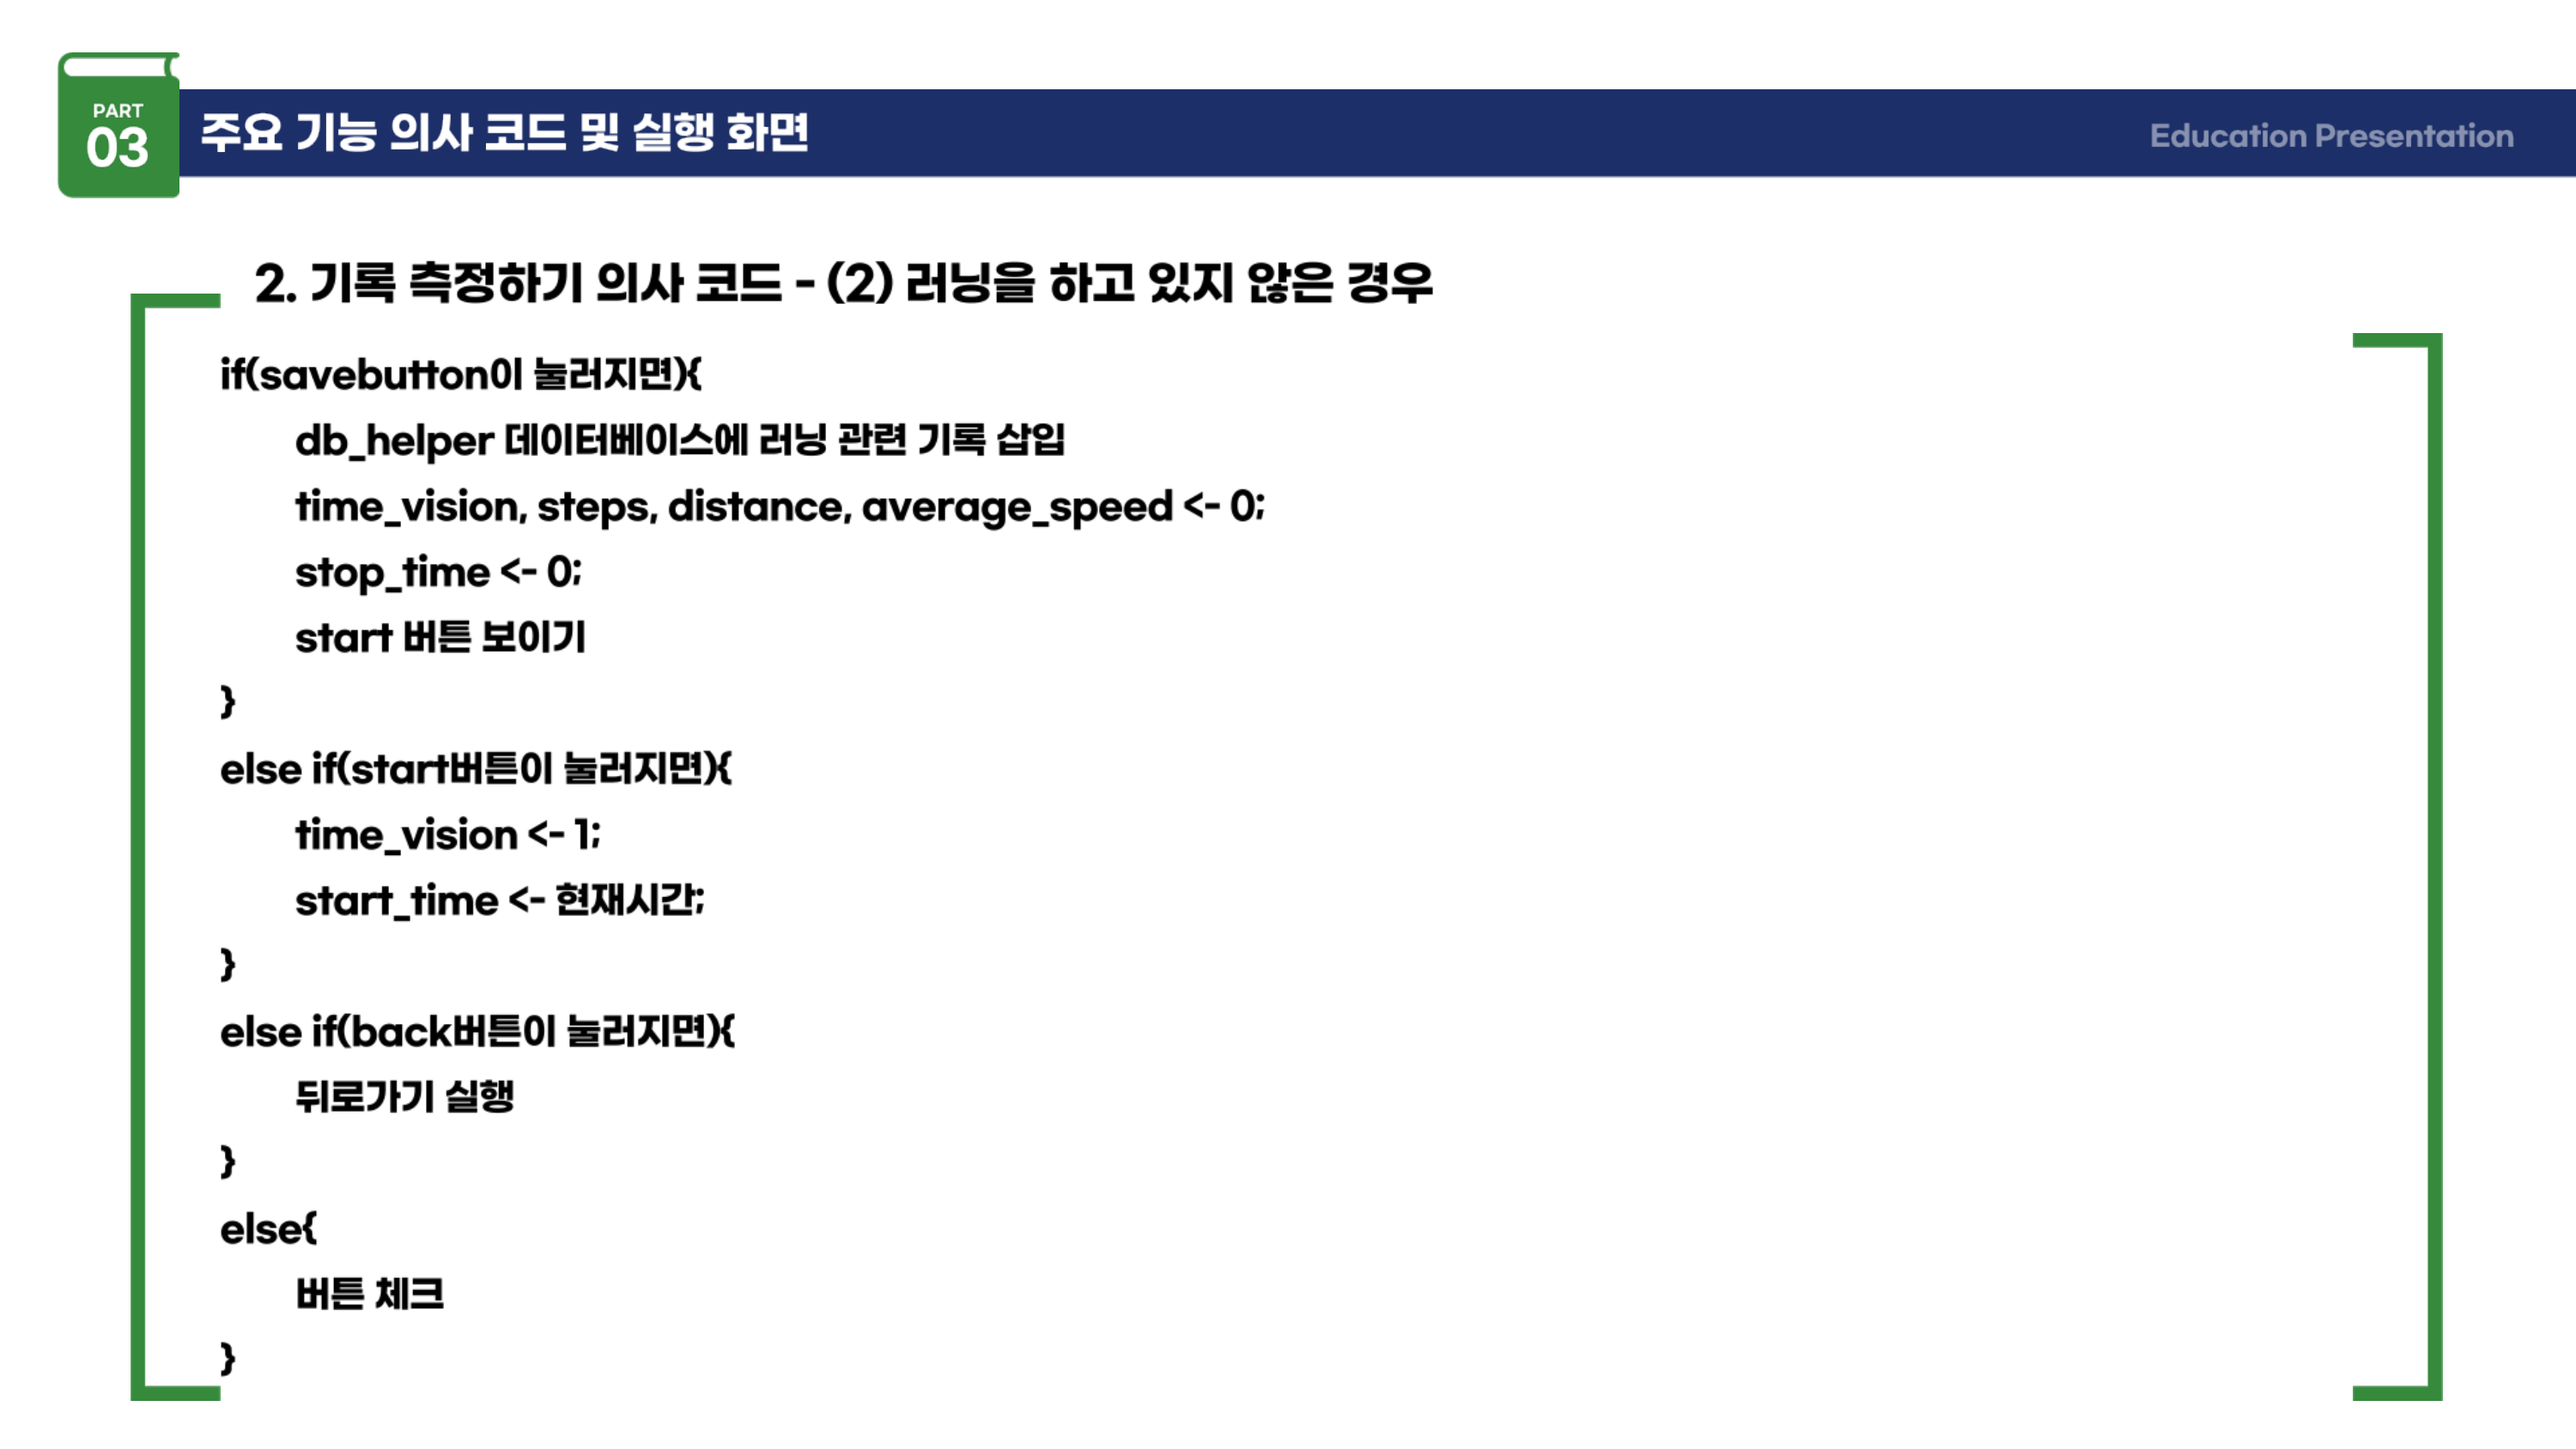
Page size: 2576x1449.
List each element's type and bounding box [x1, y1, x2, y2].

picture [192, 99, 831, 189]
picture [247, 248, 1457, 343]
picture [77, 98, 173, 209]
text_box [131, 294, 222, 1402]
text_box [2353, 332, 2443, 1402]
picture [215, 346, 1285, 1449]
text_box [58, 52, 179, 198]
text_box [184, 89, 2576, 178]
picture [2129, 114, 2530, 173]
